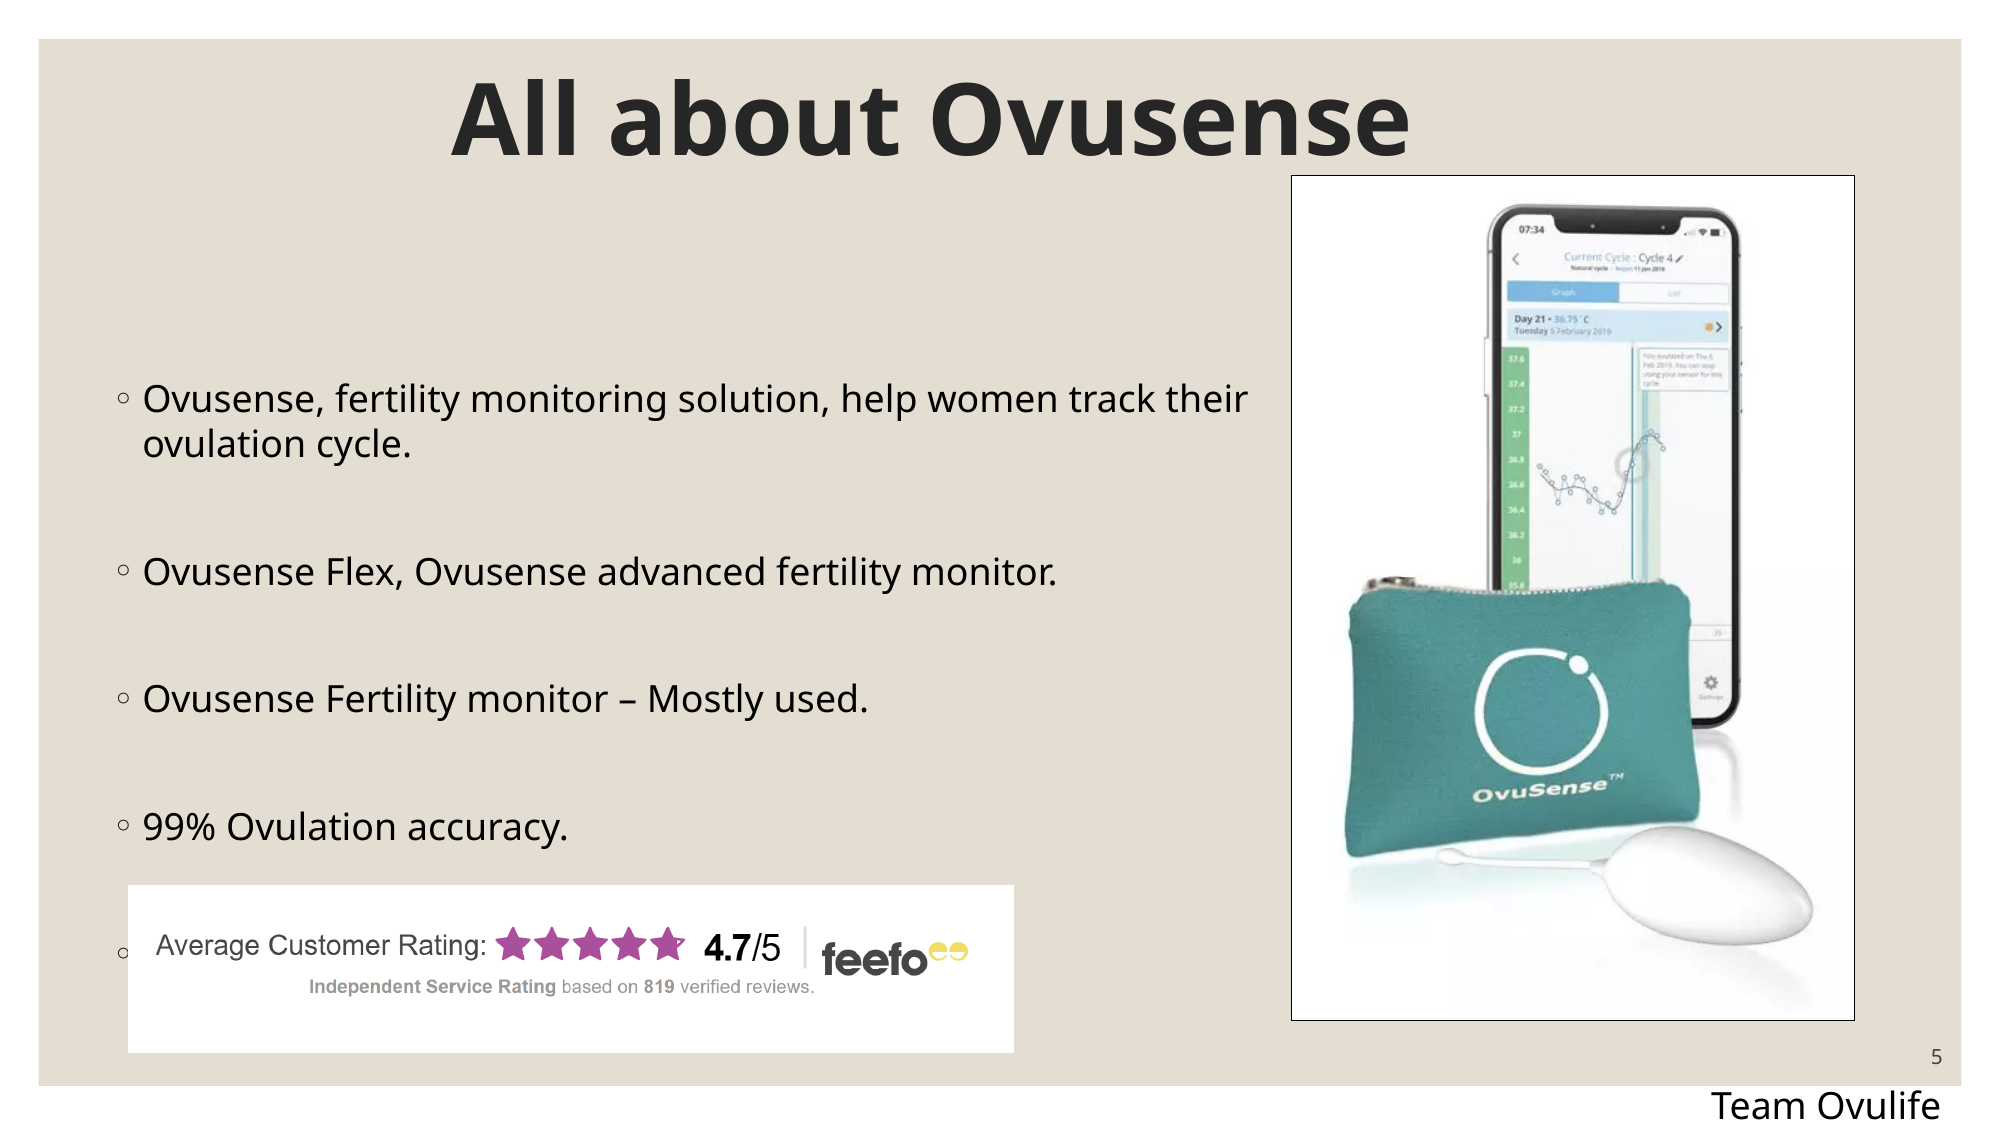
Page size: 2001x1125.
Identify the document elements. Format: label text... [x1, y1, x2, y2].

text_box All about Ovusense [353, 49, 1512, 198]
list Ovusense, fertility monitoring solution, help women track their ovulation cycle. Ovusense Flex, Ovusense advanced fertility monitor. Ovusense Fertility monitor – Mostly used. 99% Ovulation accuracy. Average customer rating of 4.7/5 [97, 239, 1274, 1035]
text_box Team Ovulife [1696, 1074, 1966, 1125]
picture [128, 885, 1014, 1053]
slide_number 5 [1717, 1034, 1958, 1080]
picture [1291, 175, 1855, 1021]
